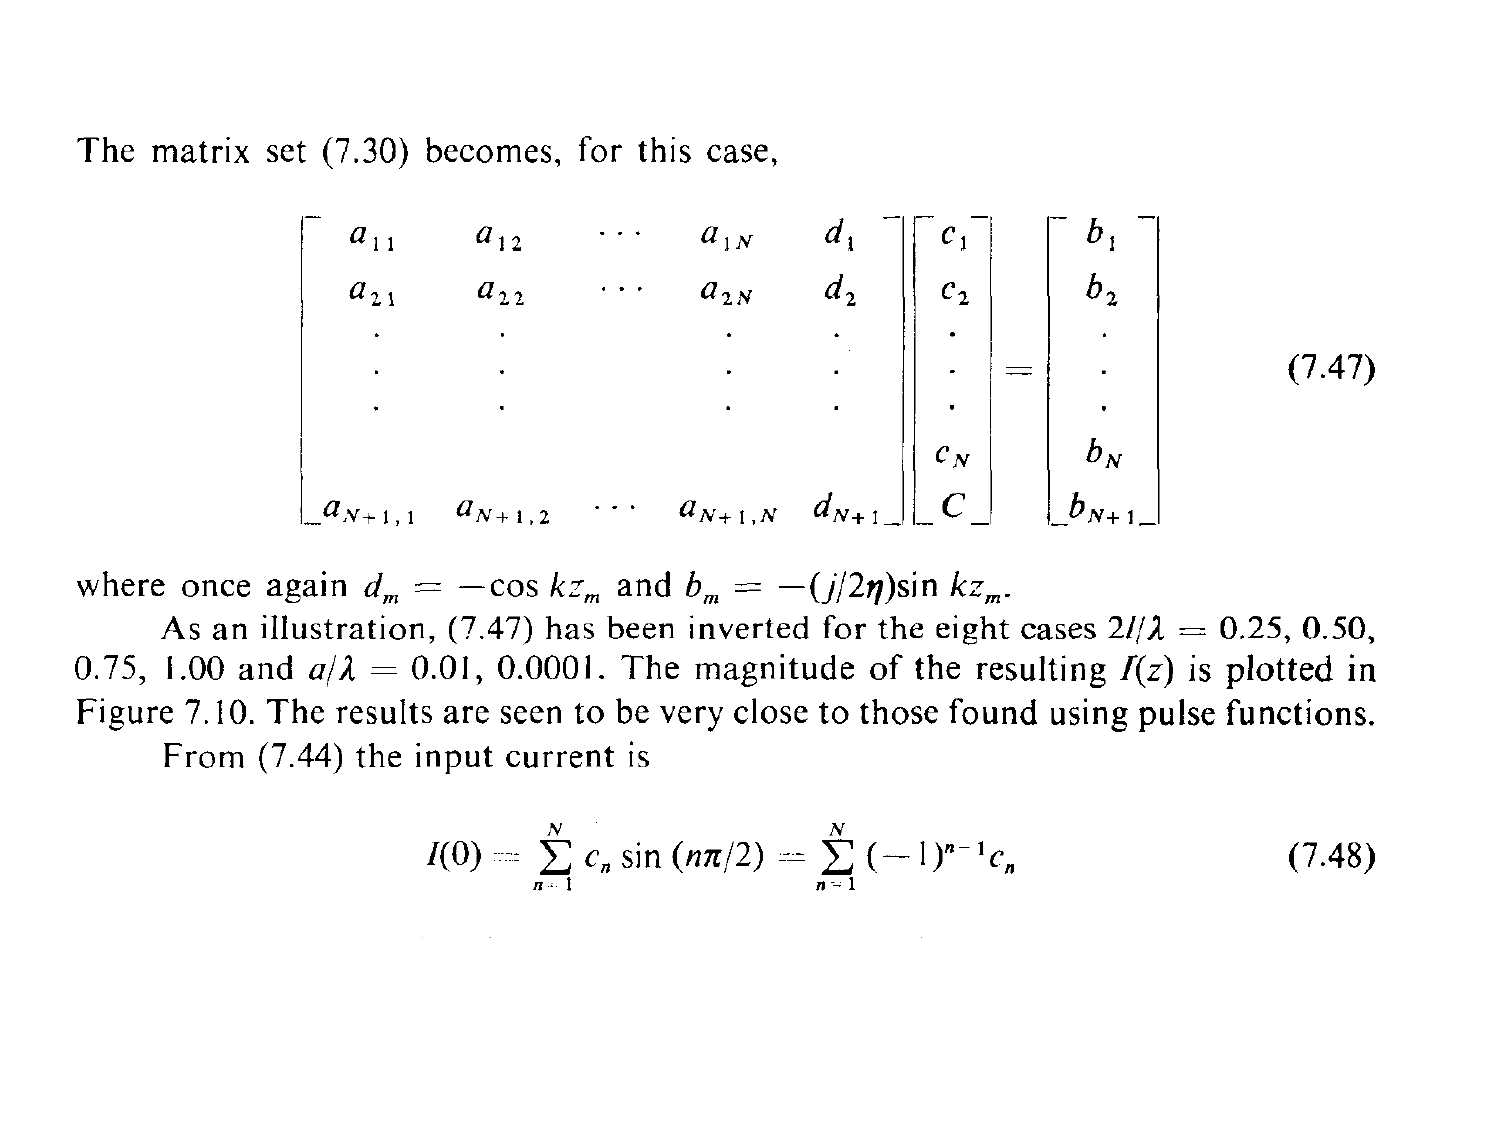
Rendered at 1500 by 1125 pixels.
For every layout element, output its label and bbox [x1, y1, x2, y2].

picture [37, 124, 1451, 938]
